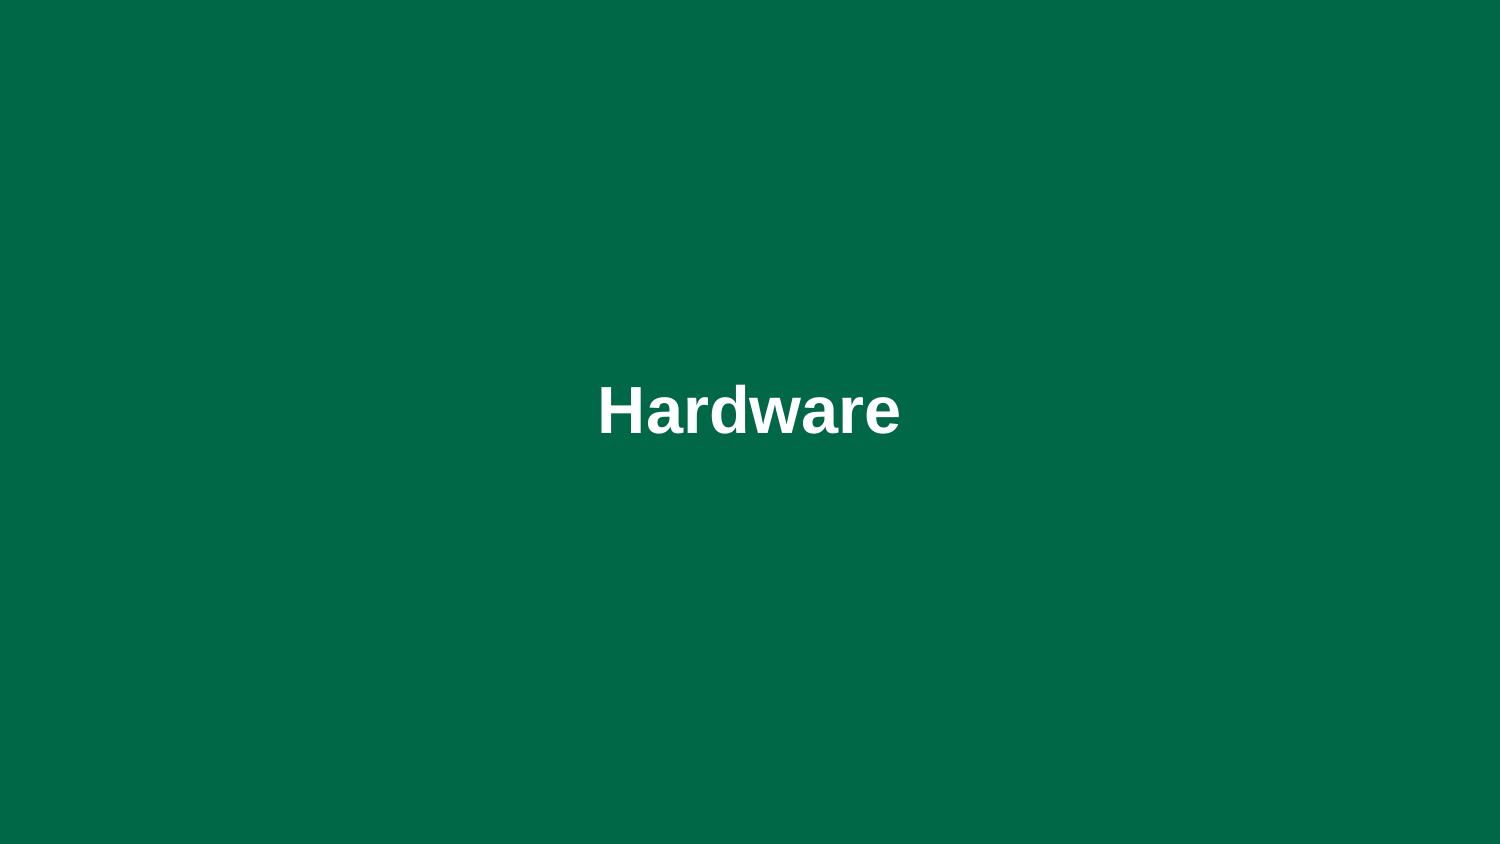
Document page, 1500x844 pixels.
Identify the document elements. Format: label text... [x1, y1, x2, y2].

title Hardware [103, 329, 1397, 493]
